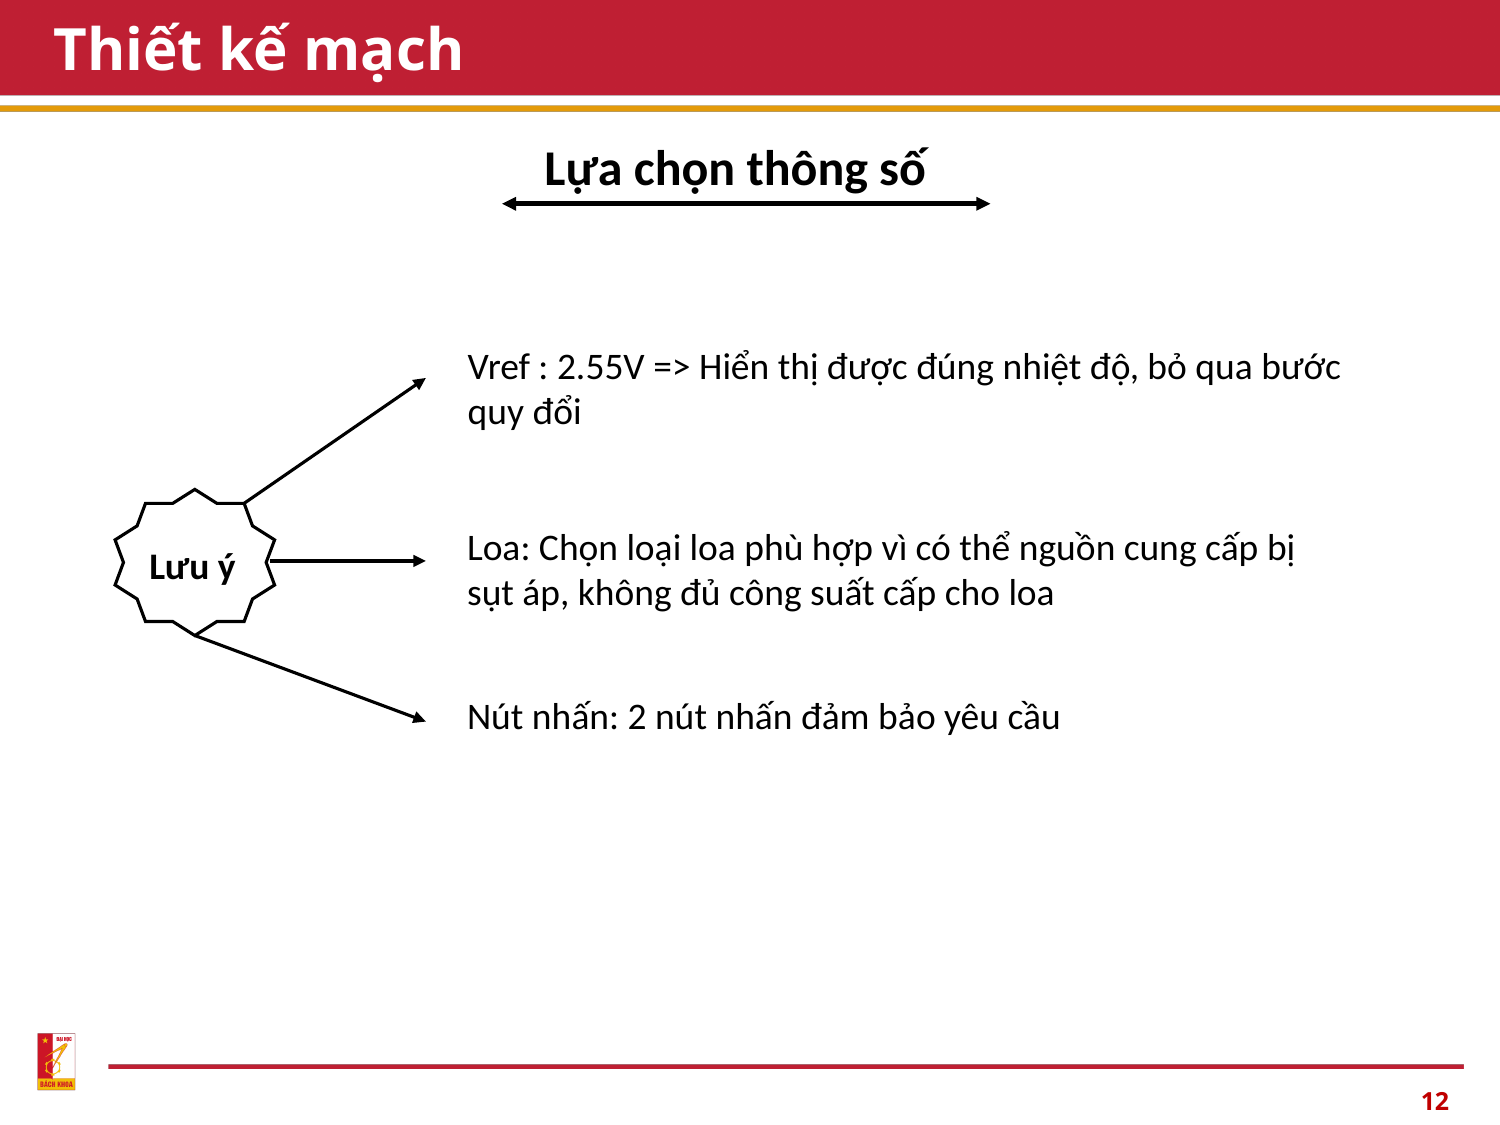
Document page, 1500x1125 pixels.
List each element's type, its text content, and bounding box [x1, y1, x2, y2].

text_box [115, 489, 285, 636]
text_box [501, 127, 1049, 204]
text_box Loa: Chọn loại loa phù hợp vì có thể nguồn cung cấp bị sụt áp, không đủ công suất cấp cho loa [452, 515, 1363, 621]
title Thiết kế mạch [38, 12, 1462, 87]
slide_number 12 [1126, 1078, 1464, 1125]
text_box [244, 621, 426, 722]
text_box Nút nhấn: 2 nút nhấn đảm bảo yêu cầu [452, 684, 1363, 744]
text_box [244, 377, 426, 504]
text_box Vref : 2.55V => Hiển thị được đúng nhiệt độ, bỏ qua bước quy đổi [453, 334, 1364, 440]
picture [0, 0, 1500, 1125]
